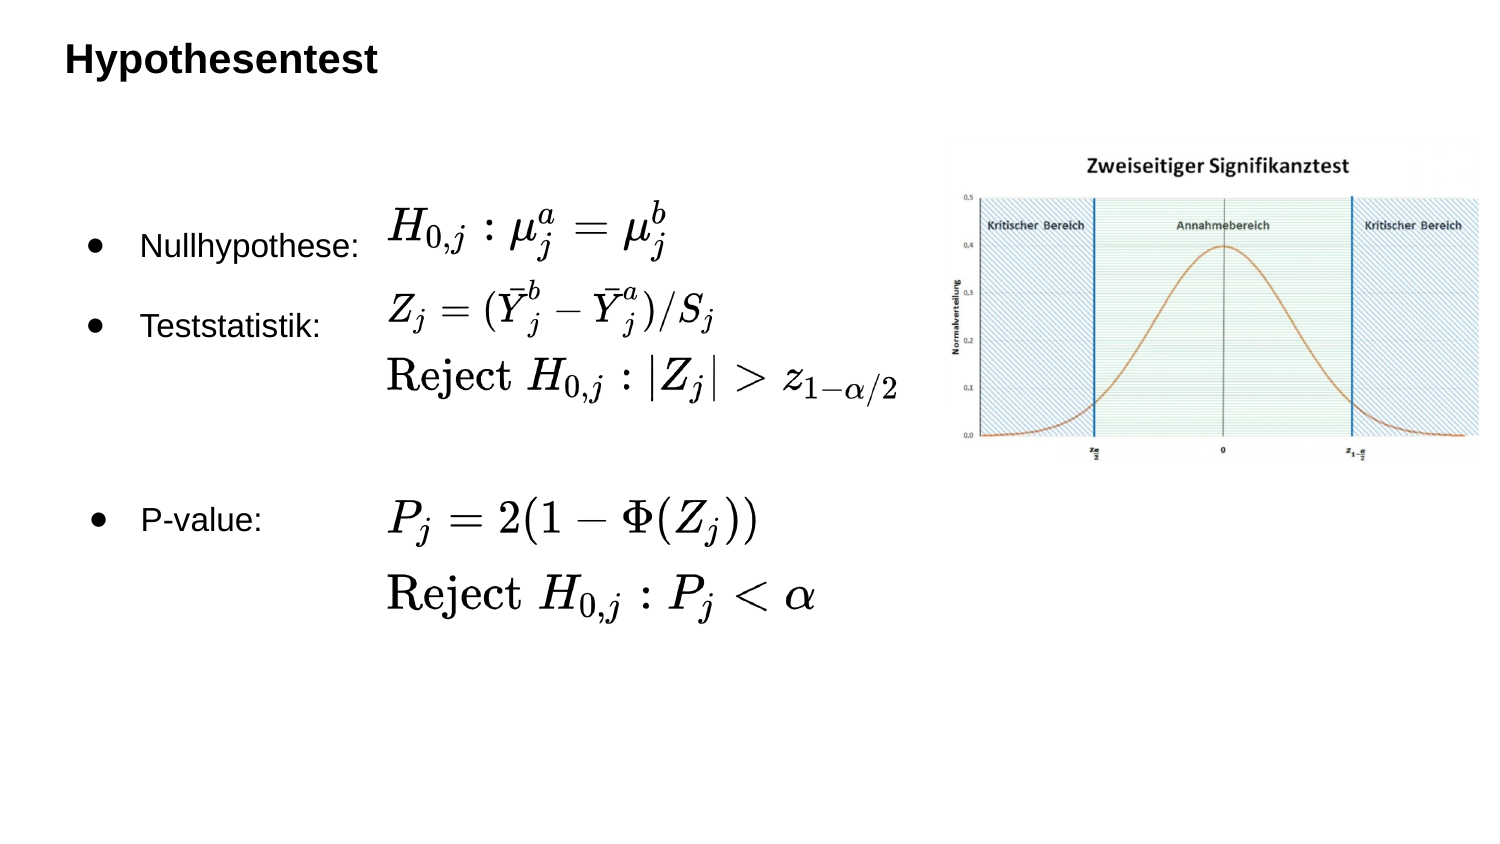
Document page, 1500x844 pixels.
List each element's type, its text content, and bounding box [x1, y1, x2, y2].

text_box P-value: [50, 482, 750, 553]
picture [943, 138, 1479, 464]
picture [386, 194, 670, 266]
picture [386, 350, 902, 412]
picture [386, 275, 717, 341]
picture [386, 492, 760, 551]
picture [386, 569, 817, 627]
text_box Nullhypothese: Teststatistik: [64, 184, 938, 418]
text_box Hypothesentest [64, 31, 1277, 184]
